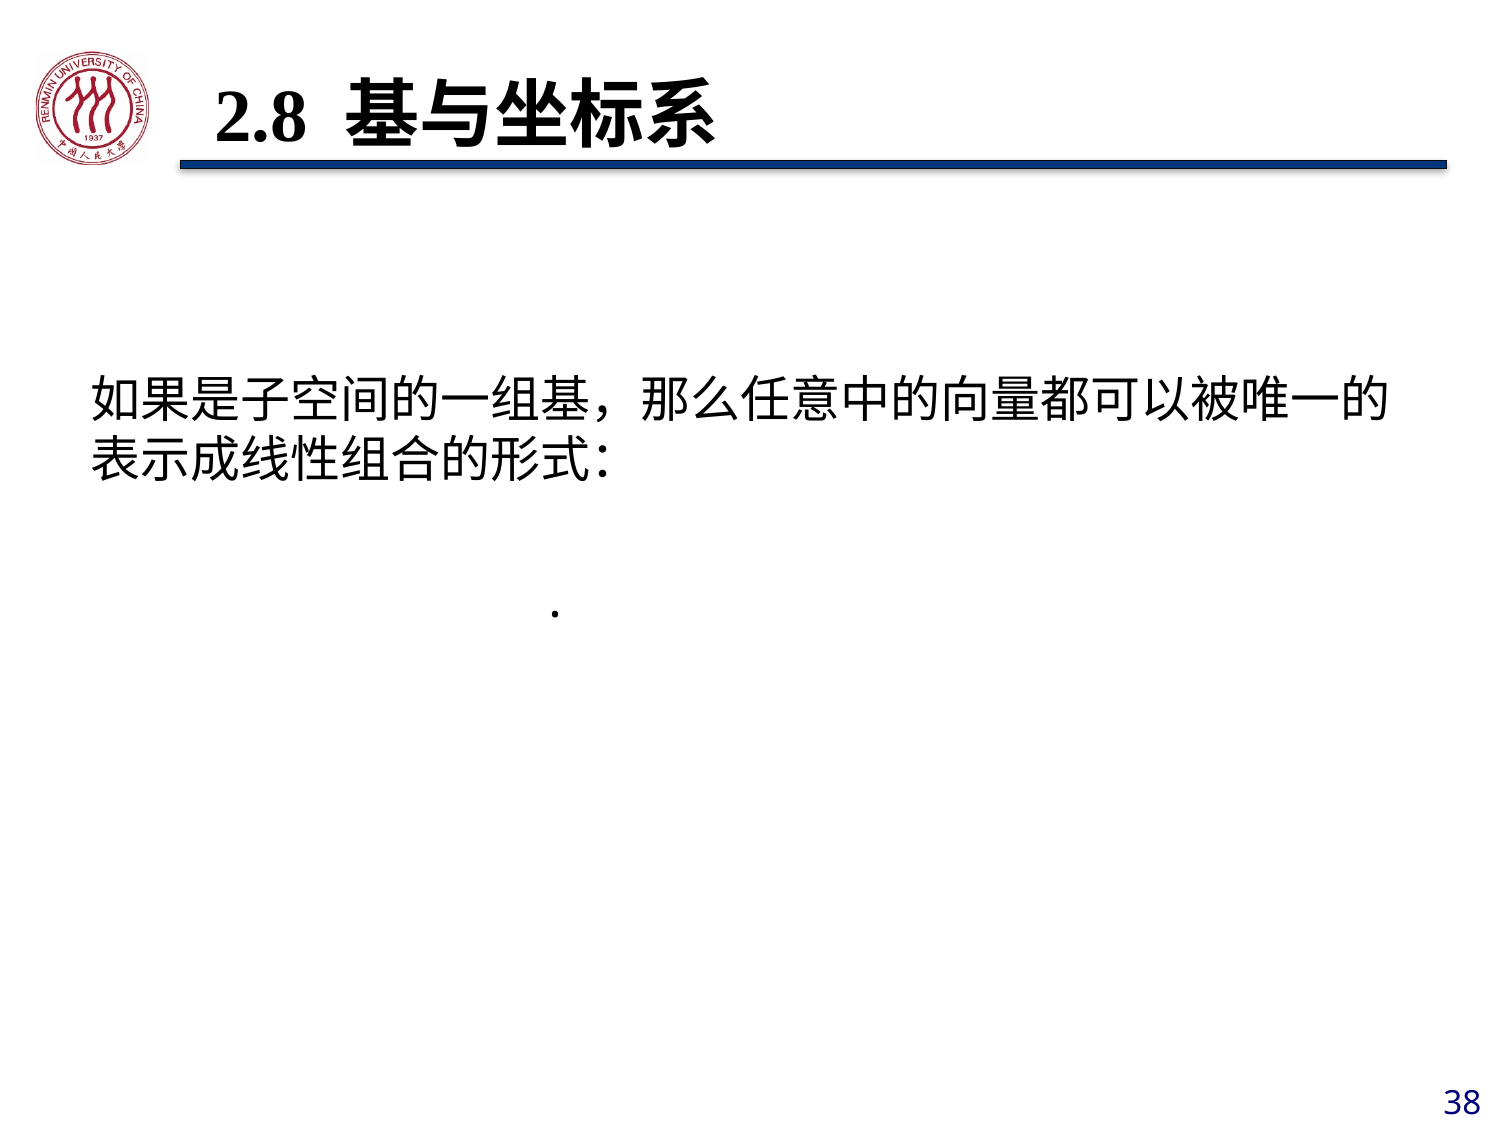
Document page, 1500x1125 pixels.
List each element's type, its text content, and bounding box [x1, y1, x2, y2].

picture [35, 51, 149, 165]
title 2.8 基与坐标系 [198, 18, 1407, 205]
